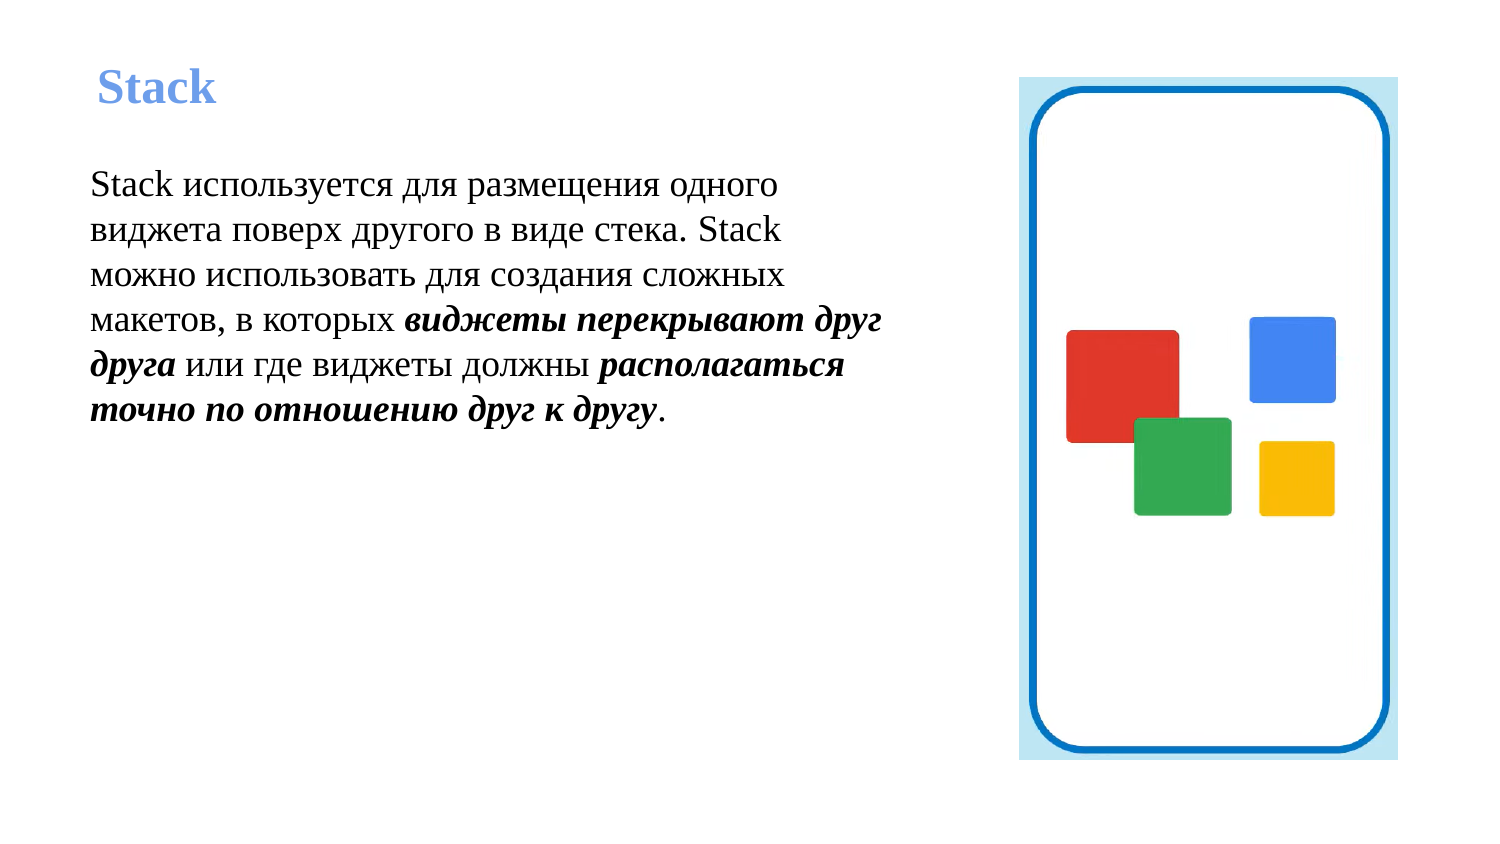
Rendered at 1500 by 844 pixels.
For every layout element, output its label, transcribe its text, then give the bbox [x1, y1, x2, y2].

text_box Stack [81, 38, 1386, 129]
text_box Stack используется для размещения одного виджета поверх другого в виде стека. Stack можно использовать для создания сложных макетов, в которых виджеты перекрывают друг друга или где виджеты должны располагаться точно по отношению друг к другу. [75, 143, 907, 534]
picture [1019, 76, 1398, 760]
